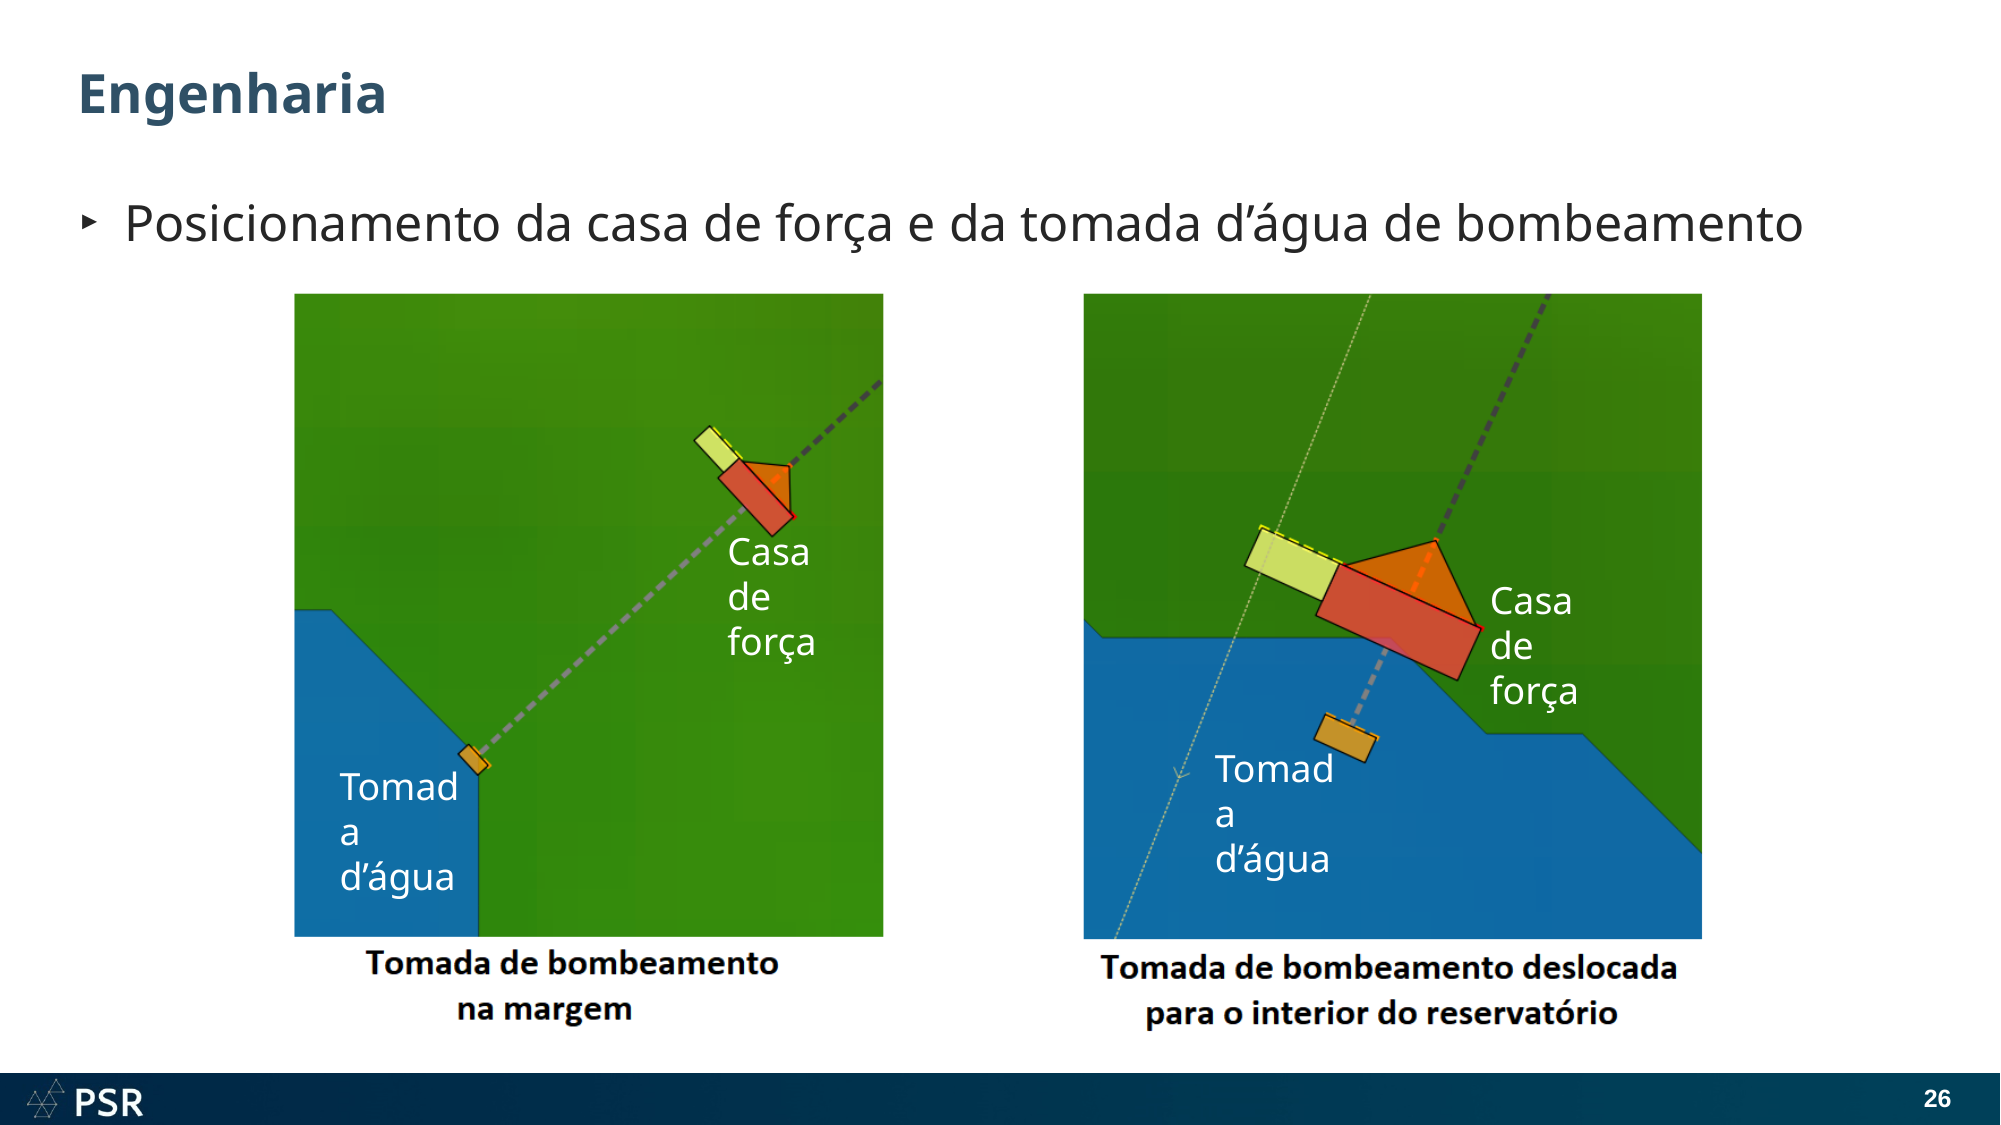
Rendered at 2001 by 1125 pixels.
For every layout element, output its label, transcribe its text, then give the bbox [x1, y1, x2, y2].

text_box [289, 287, 1711, 1039]
slide_number 26 [1879, 1074, 1997, 1122]
list Posicionamento da casa de força e da tomada d’água de bombeamento [62, 175, 1926, 1051]
title Engenharia [62, 45, 1926, 138]
picture [0, 1073, 916, 1125]
